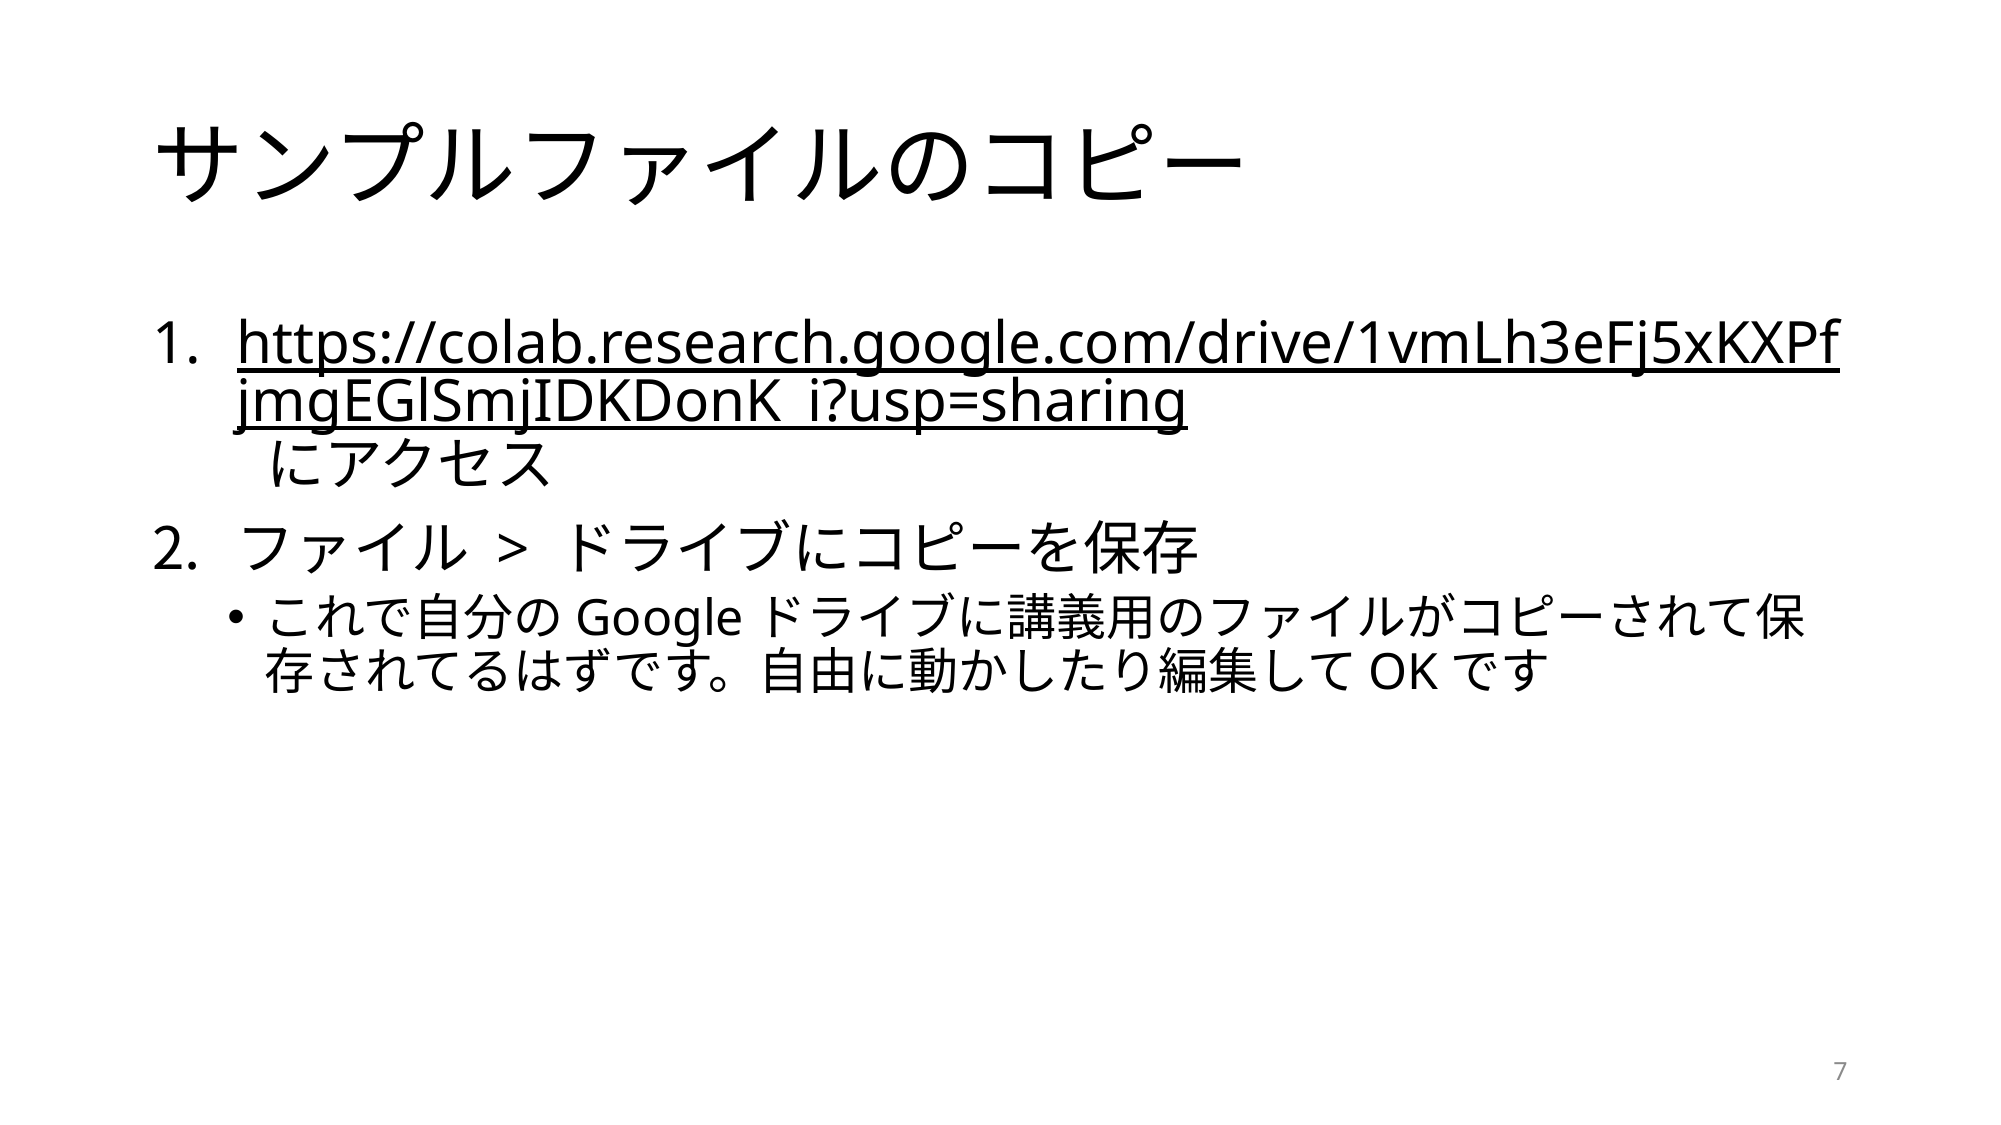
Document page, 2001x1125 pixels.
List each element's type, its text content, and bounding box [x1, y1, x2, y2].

title サンプルファイルのコピー [137, 59, 1863, 278]
list https://colab.research.google.com/drive/1vmLh3eFj5xKXPfjmgEGlSmjIDKDonK_i?usp=sharing にアクセス ファイル > ドライブにコピーを保存 これで自分のGoogleドライブに講義用のファイルがコピーされて保存されてるはずです。自由に動かしたり編集してOKです [137, 299, 1863, 1014]
slide_number 7 [1412, 1042, 1863, 1103]
